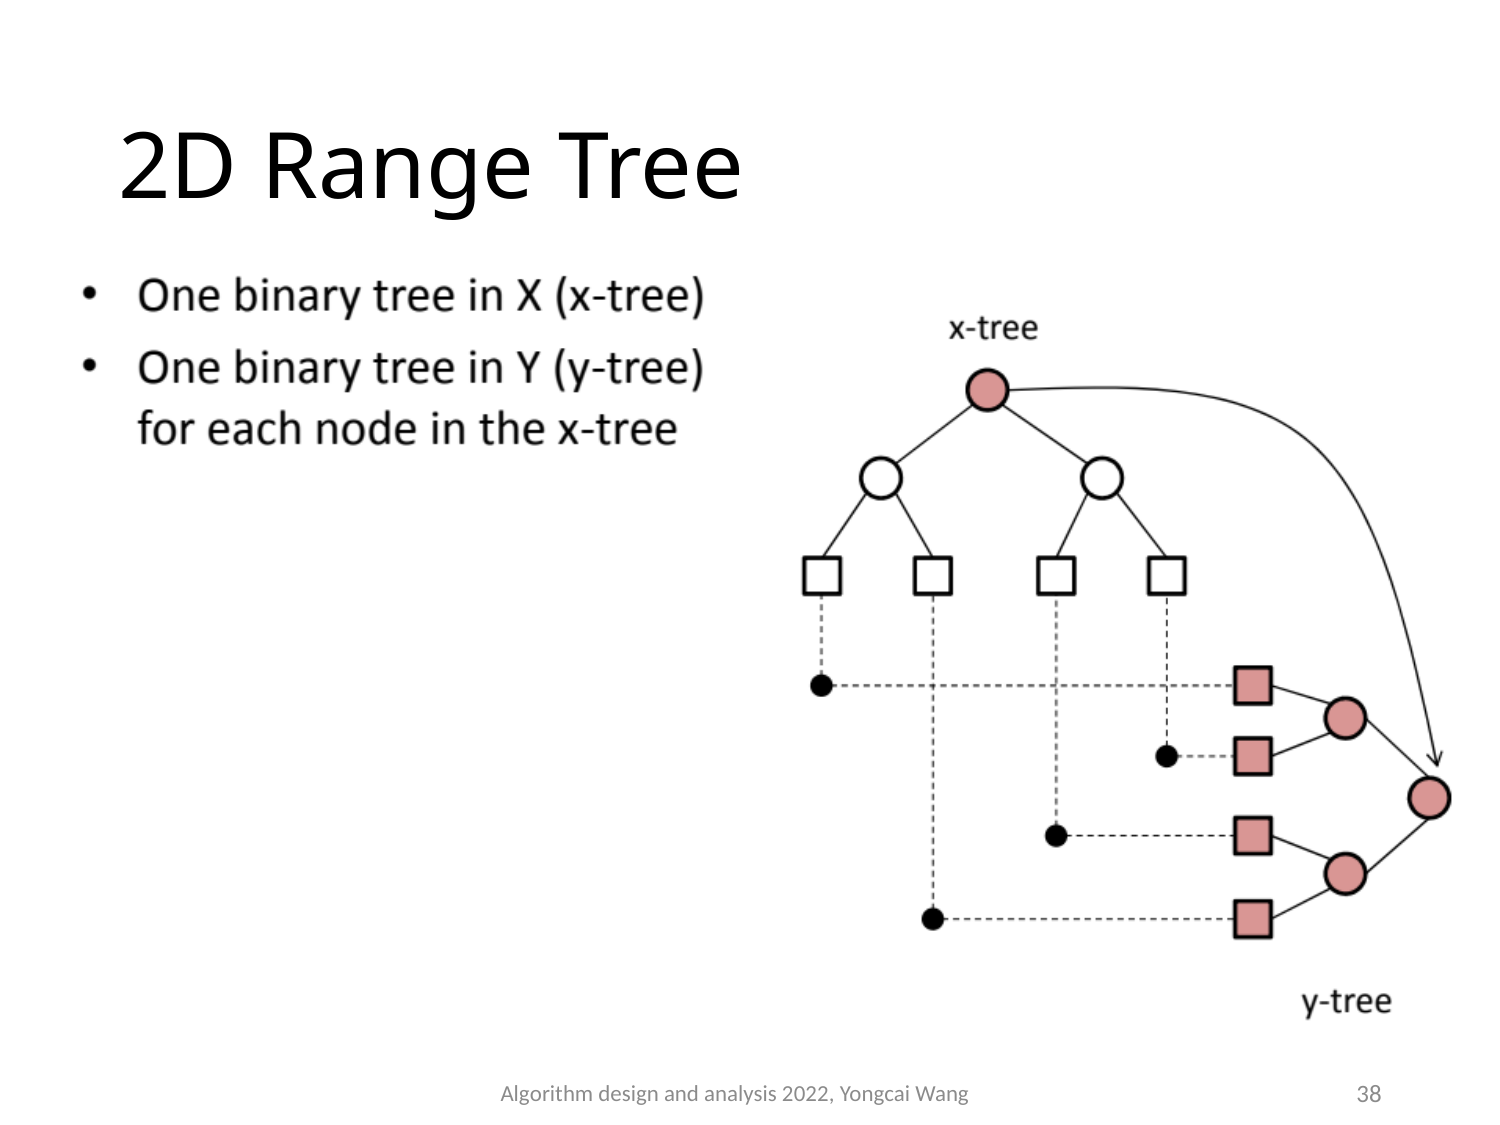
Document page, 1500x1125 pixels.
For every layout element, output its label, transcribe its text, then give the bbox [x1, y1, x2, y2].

picture [60, 223, 1469, 1066]
slide_number 38 [1059, 1066, 1397, 1123]
footer Algorithm design and analysis 2022, Yongcai Wang [452, 1066, 1018, 1123]
title 2D Range Tree [103, 59, 1397, 223]
